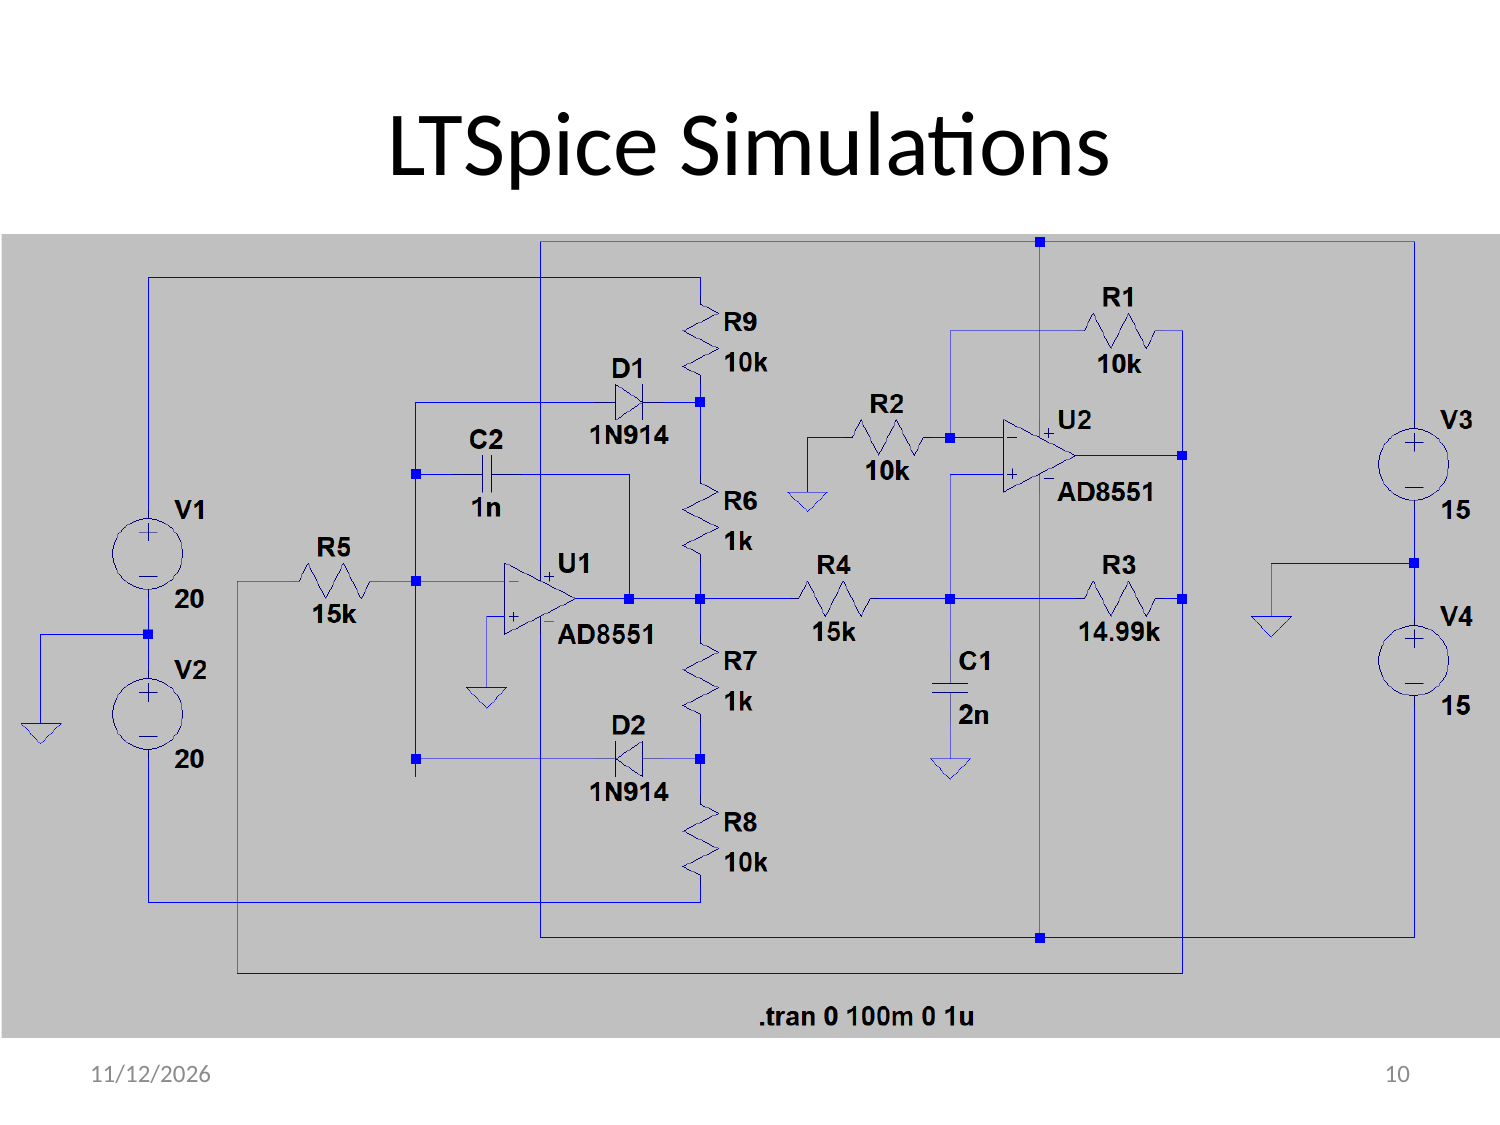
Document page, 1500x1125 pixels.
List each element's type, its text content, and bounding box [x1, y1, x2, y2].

picture [1, 234, 1500, 1038]
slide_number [75, 1046, 425, 1103]
slide_number 10 [1074, 1046, 1425, 1103]
title LTSpice Simulations [75, 45, 1425, 233]
